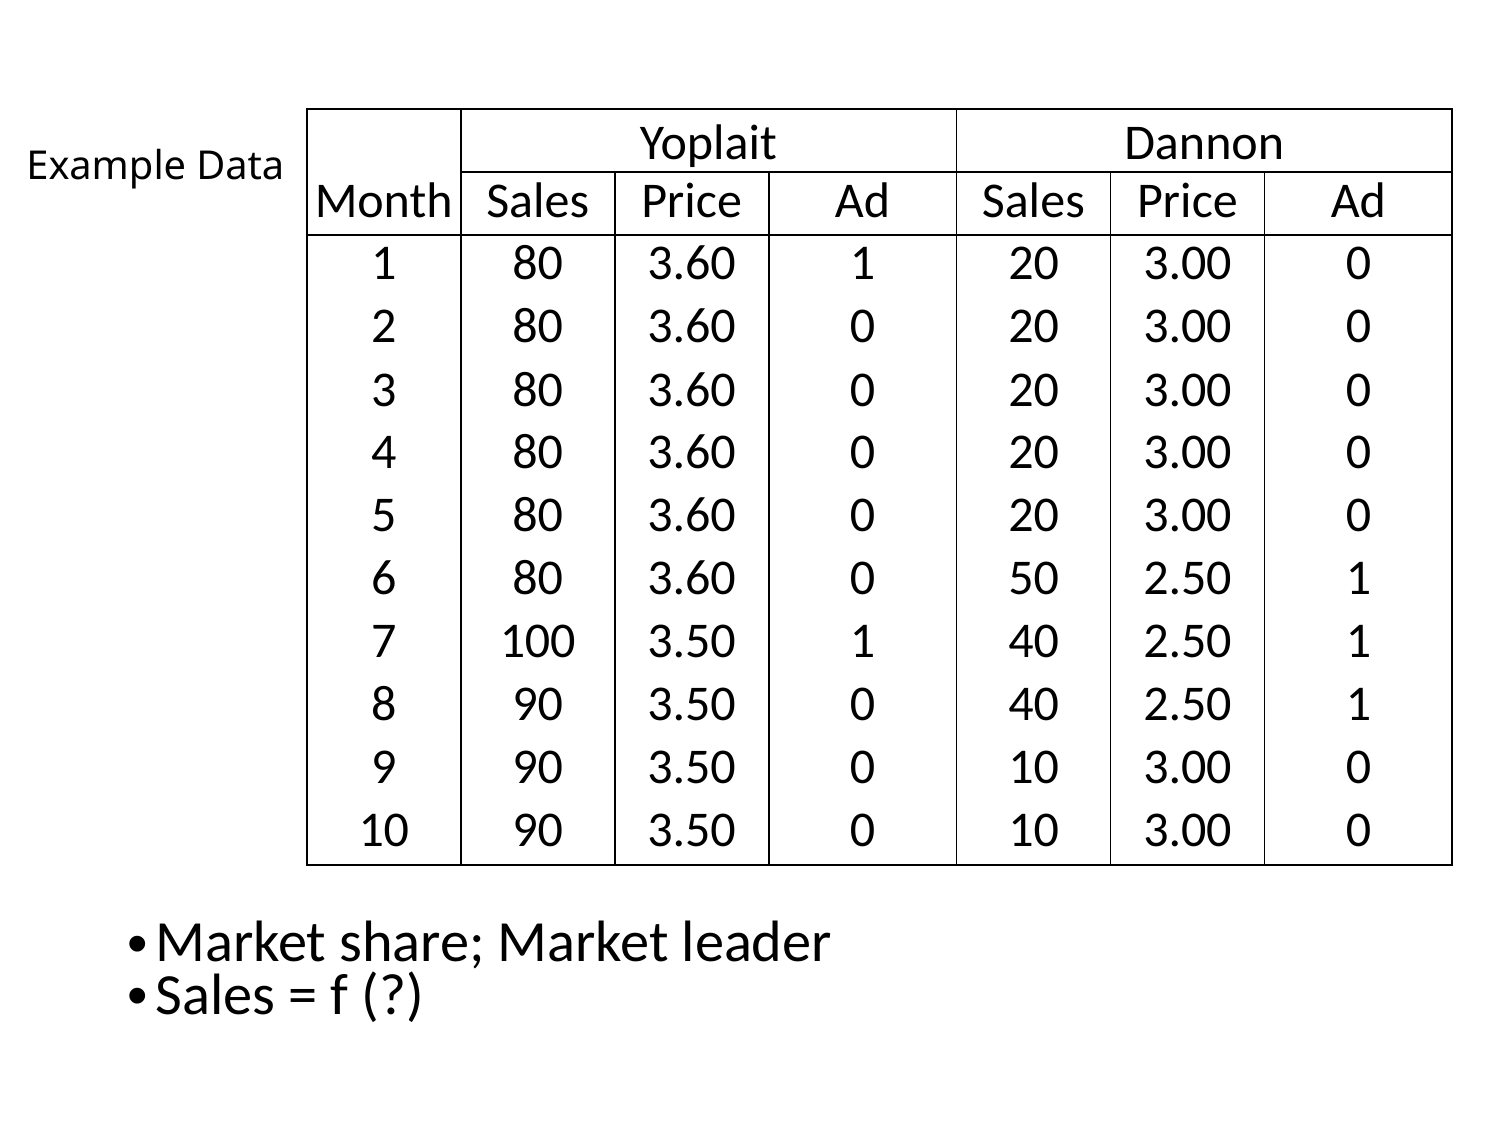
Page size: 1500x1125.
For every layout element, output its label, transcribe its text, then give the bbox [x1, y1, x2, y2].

table_cell 1 [770, 613, 956, 676]
table_cell 80 [462, 550, 614, 613]
table_cell 0 [1265, 802, 1451, 864]
table_cell Sales [462, 173, 614, 234]
table_header Yoplait [462, 110, 956, 171]
table_cell 20 [957, 424, 1110, 487]
table_cell 10 [308, 802, 460, 864]
table_header [308, 110, 460, 172]
table_cell 3.50 [616, 613, 768, 676]
table_cell 0 [770, 802, 956, 864]
table_cell 80 [462, 361, 614, 424]
table_cell 3.00 [1111, 802, 1264, 864]
table_cell 3.50 [616, 739, 768, 802]
table_cell Ad [770, 173, 956, 234]
table_cell Price [1111, 173, 1264, 234]
table_cell 20 [957, 236, 1110, 298]
table_cell 3.50 [616, 676, 768, 739]
table_cell 20 [957, 361, 1110, 424]
table_cell Price [616, 173, 768, 234]
table_cell Ad [1265, 173, 1451, 234]
table_cell 0 [1265, 424, 1451, 487]
table_cell 80 [462, 236, 614, 298]
table_cell 0 [1265, 298, 1451, 361]
table_cell 2.50 [1111, 550, 1264, 613]
table_cell 1 [1265, 676, 1451, 739]
table_cell 20 [957, 487, 1110, 550]
table_cell 3 [308, 361, 460, 424]
table_cell 0 [770, 424, 956, 487]
table_cell 80 [462, 298, 614, 361]
table_cell 1 [1265, 550, 1451, 613]
table_cell 0 [770, 676, 956, 739]
table_cell 1 [770, 236, 956, 298]
table_cell 90 [462, 802, 614, 864]
table_cell 0 [1265, 739, 1451, 802]
table_cell 8 [308, 676, 460, 739]
table_cell 50 [957, 550, 1110, 613]
table_cell 10 [957, 739, 1110, 802]
table_cell Sales [957, 173, 1110, 234]
table_cell 3.00 [1111, 487, 1264, 550]
table_cell 3.60 [616, 487, 768, 550]
table_cell 0 [770, 739, 956, 802]
table_cell 0 [1265, 361, 1451, 424]
table_cell 7 [308, 613, 460, 676]
table_cell 3.60 [616, 550, 768, 613]
table_cell 9 [308, 739, 460, 802]
table_cell 80 [462, 424, 614, 487]
table_cell 100 [462, 613, 614, 676]
list Market share; Market leader Sales = f (?) [112, 912, 1313, 1064]
table_cell 80 [462, 487, 614, 550]
table_cell 0 [770, 361, 956, 424]
table_cell 4 [308, 424, 460, 487]
table_cell 0 [1265, 236, 1451, 298]
table_cell 0 [770, 298, 956, 361]
table_cell 2.50 [1111, 613, 1264, 676]
title Example Data [11, 112, 307, 217]
table_cell 10 [957, 802, 1110, 864]
table_cell 2 [308, 298, 460, 361]
table_cell 3.00 [1111, 739, 1264, 802]
table_cell 90 [462, 676, 614, 739]
table_cell 3.50 [616, 802, 768, 864]
table_cell 1 [308, 236, 460, 298]
table_cell 1 [1265, 613, 1451, 676]
table_cell 40 [957, 676, 1110, 739]
table_cell 3.00 [1111, 361, 1264, 424]
table_cell 3.60 [616, 361, 768, 424]
table_cell 2.50 [1111, 676, 1264, 739]
table_cell 20 [957, 298, 1110, 361]
table_cell Month [308, 172, 460, 234]
table_cell 3.00 [1111, 424, 1264, 487]
table_header Dannon [957, 110, 1451, 171]
table_cell 6 [308, 550, 460, 613]
table_cell 0 [770, 487, 956, 550]
table_cell 40 [957, 613, 1110, 676]
table_cell 3.60 [616, 424, 768, 487]
table_cell 0 [1265, 487, 1451, 550]
table_cell 5 [308, 487, 460, 550]
table_cell 3.60 [616, 298, 768, 361]
table_cell 3.00 [1111, 236, 1264, 298]
table_cell 90 [462, 739, 614, 802]
table_cell 3.00 [1111, 298, 1264, 361]
table_cell 3.60 [616, 236, 768, 298]
table_cell 0 [770, 550, 956, 613]
